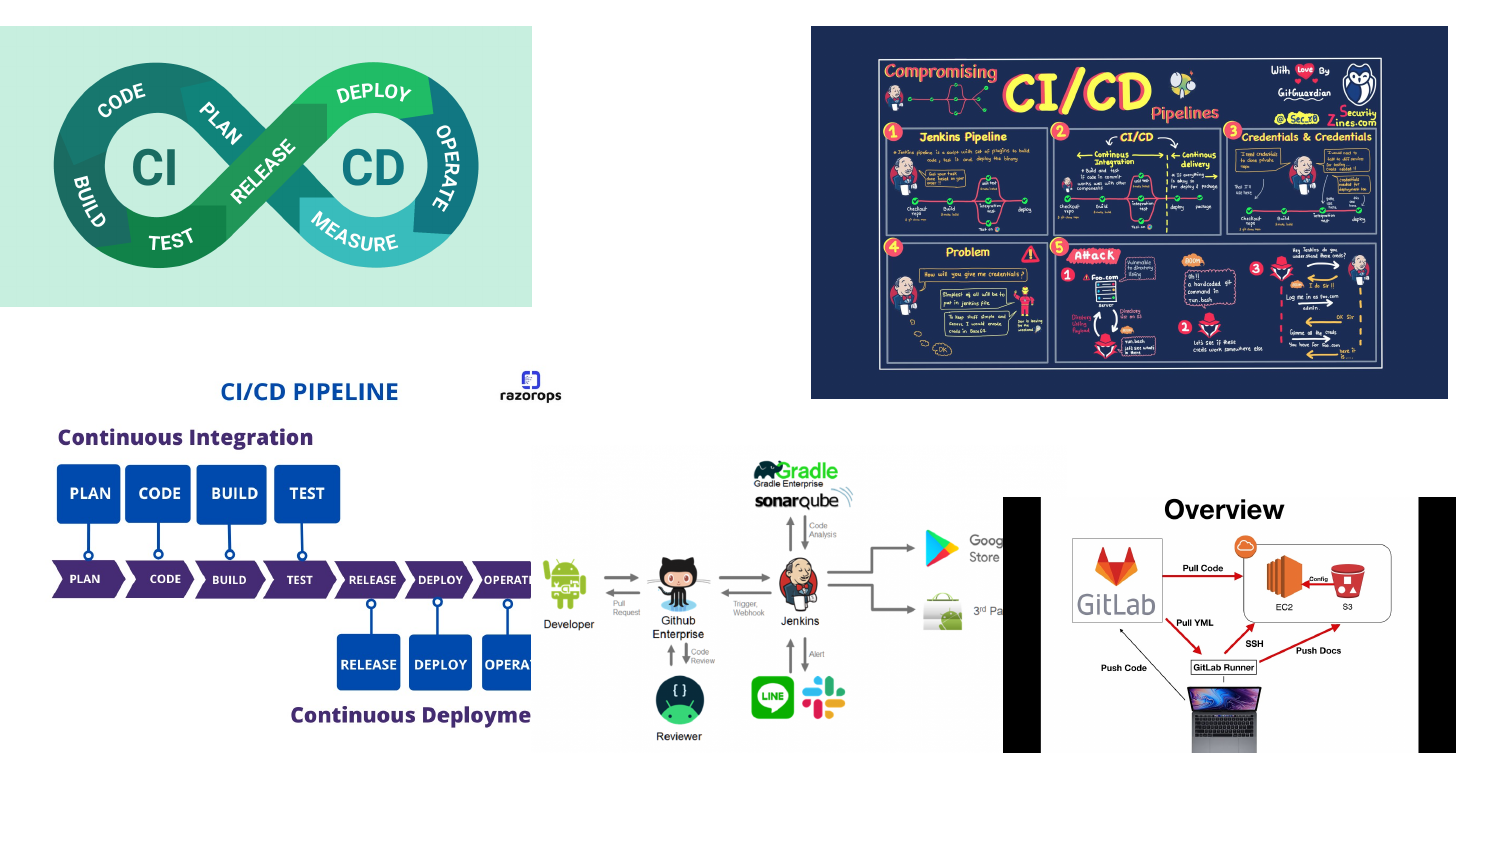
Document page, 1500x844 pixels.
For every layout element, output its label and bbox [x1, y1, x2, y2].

picture [811, 26, 1448, 399]
picture [0, 26, 533, 308]
picture [28, 356, 1456, 764]
